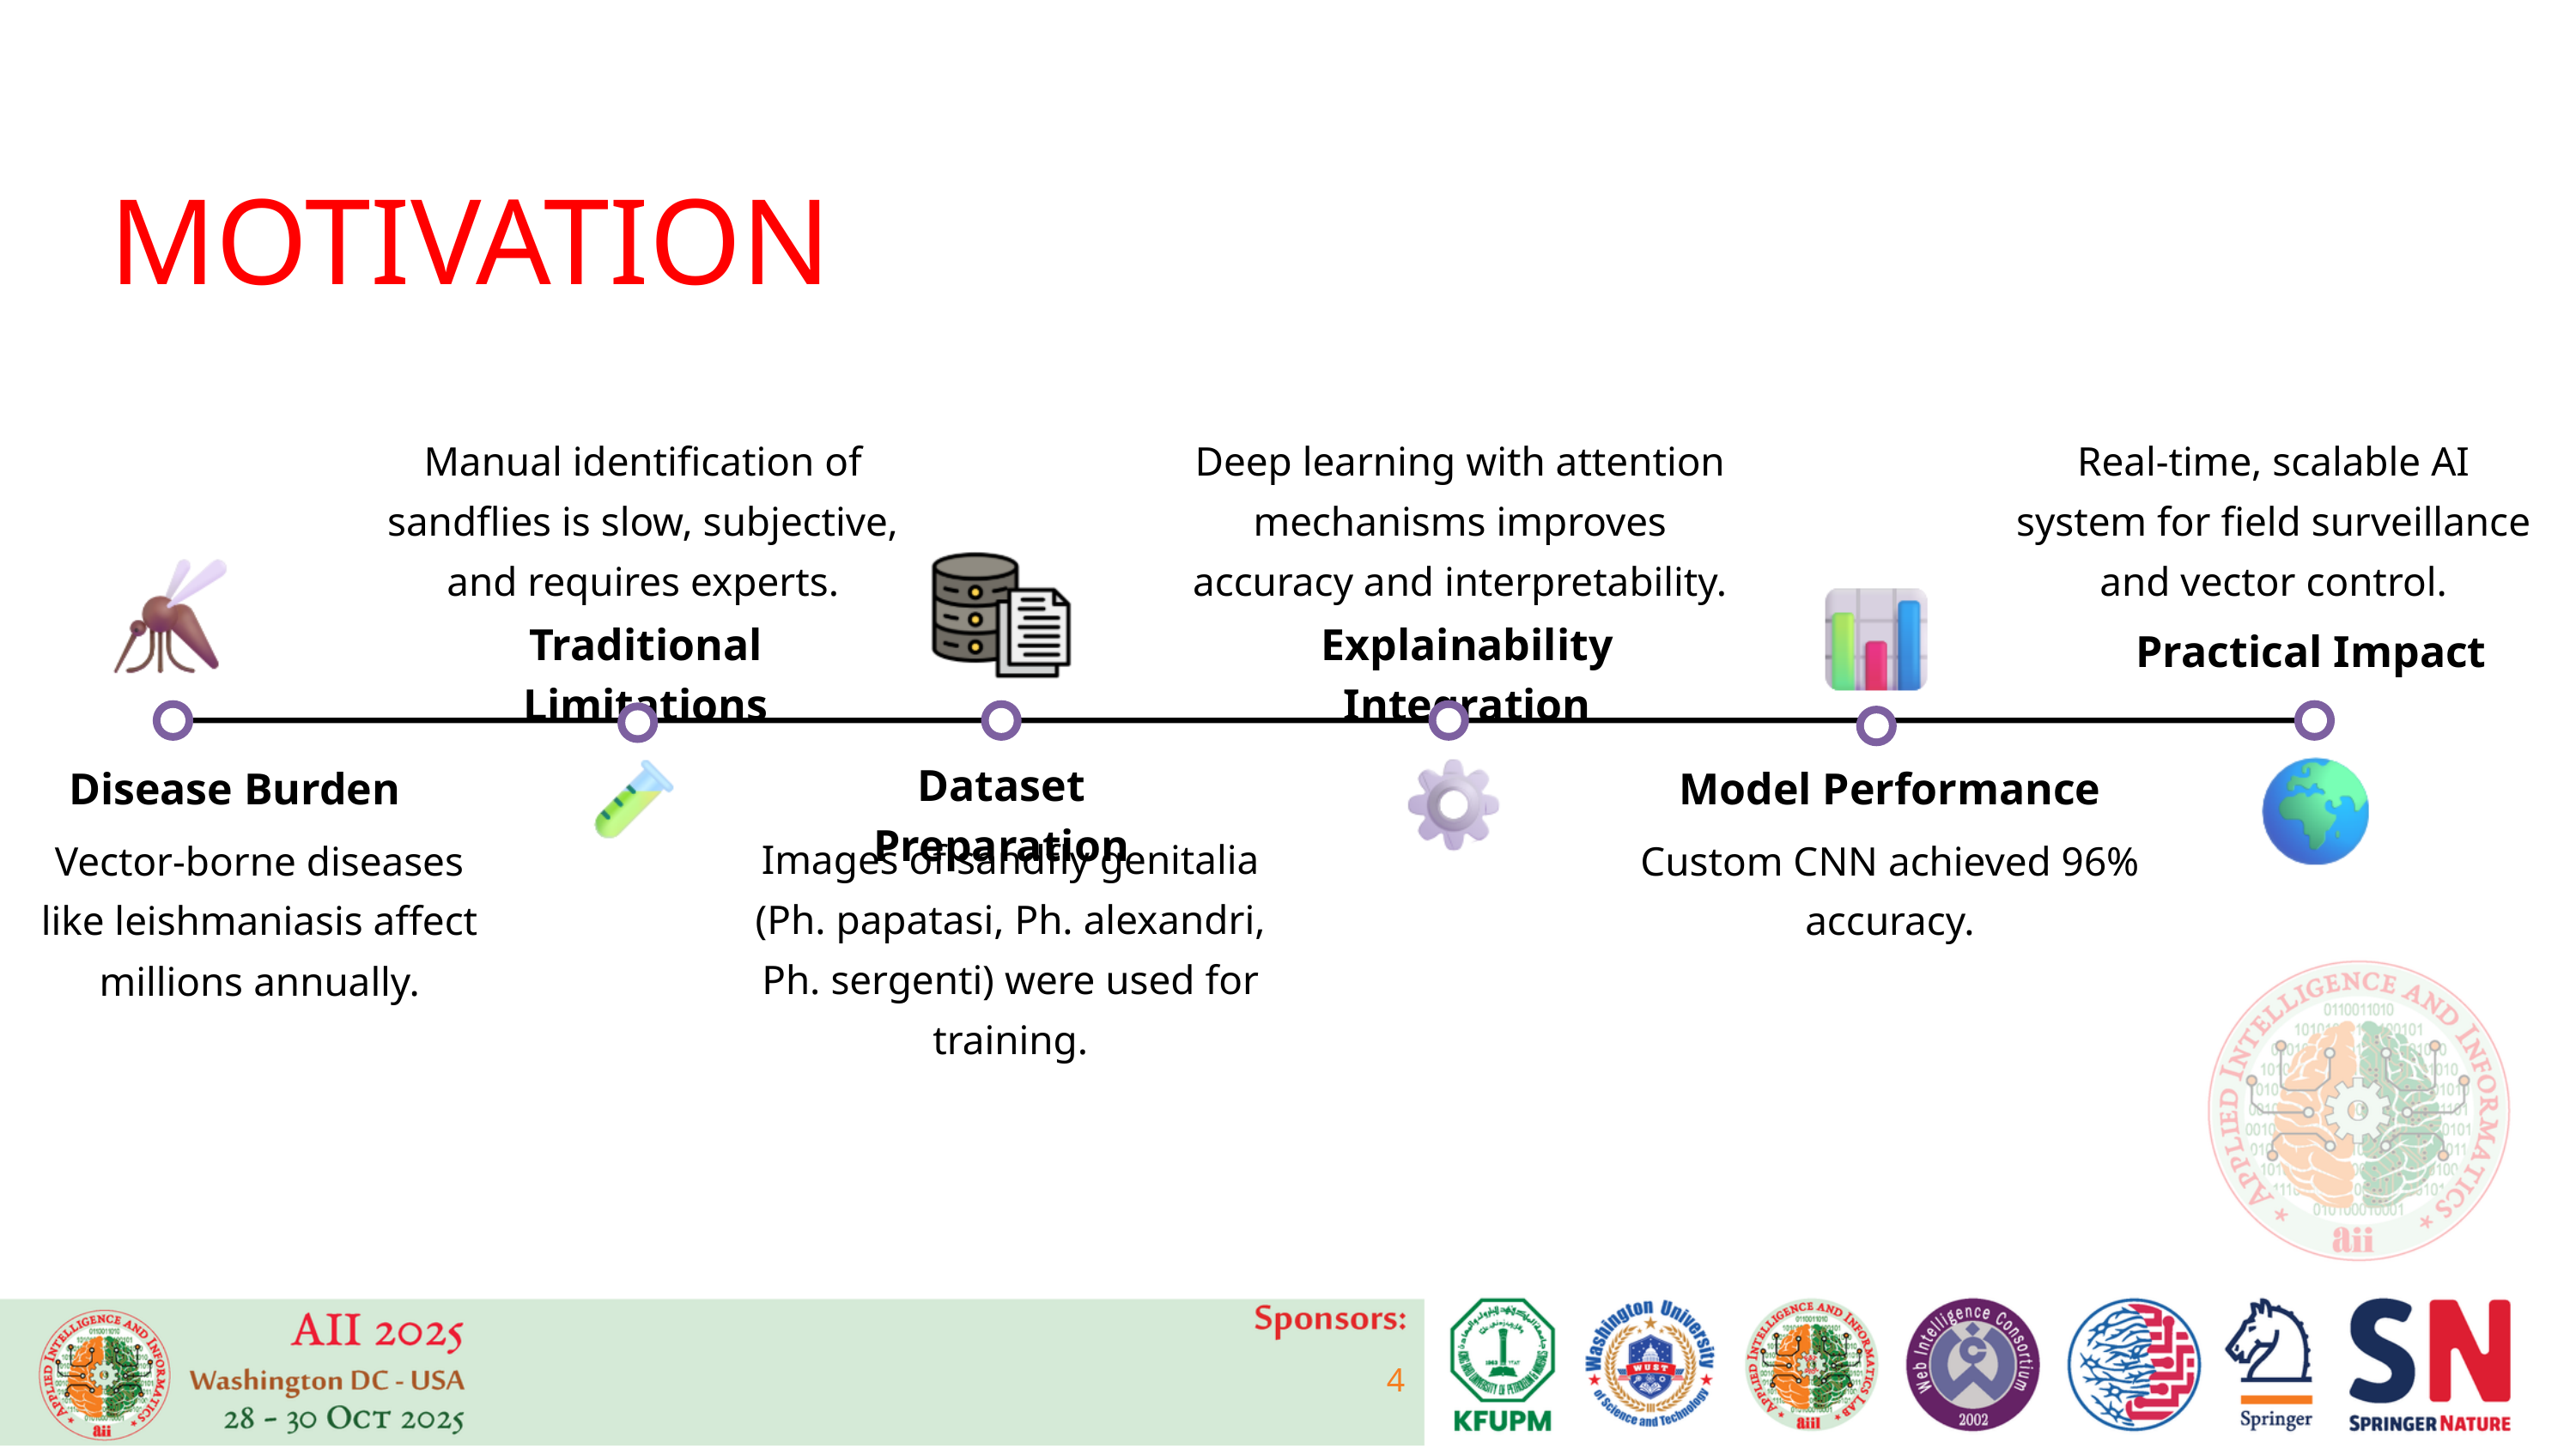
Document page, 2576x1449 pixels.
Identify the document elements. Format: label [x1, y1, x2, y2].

text_box [2293, 700, 2336, 742]
picture [1384, 753, 1507, 861]
picture [1815, 584, 1937, 700]
picture [922, 537, 1079, 689]
text_box [1428, 700, 1469, 742]
picture [579, 755, 685, 851]
text_box [0, 4, 2575, 1446]
text_box [152, 700, 194, 742]
text_box [108, 102, 2331, 384]
text_box [981, 700, 1022, 742]
picture [2261, 749, 2379, 873]
picture [96, 549, 243, 687]
text_box [1856, 707, 1898, 747]
text_box [617, 702, 659, 743]
text_box [974, 1342, 1406, 1421]
